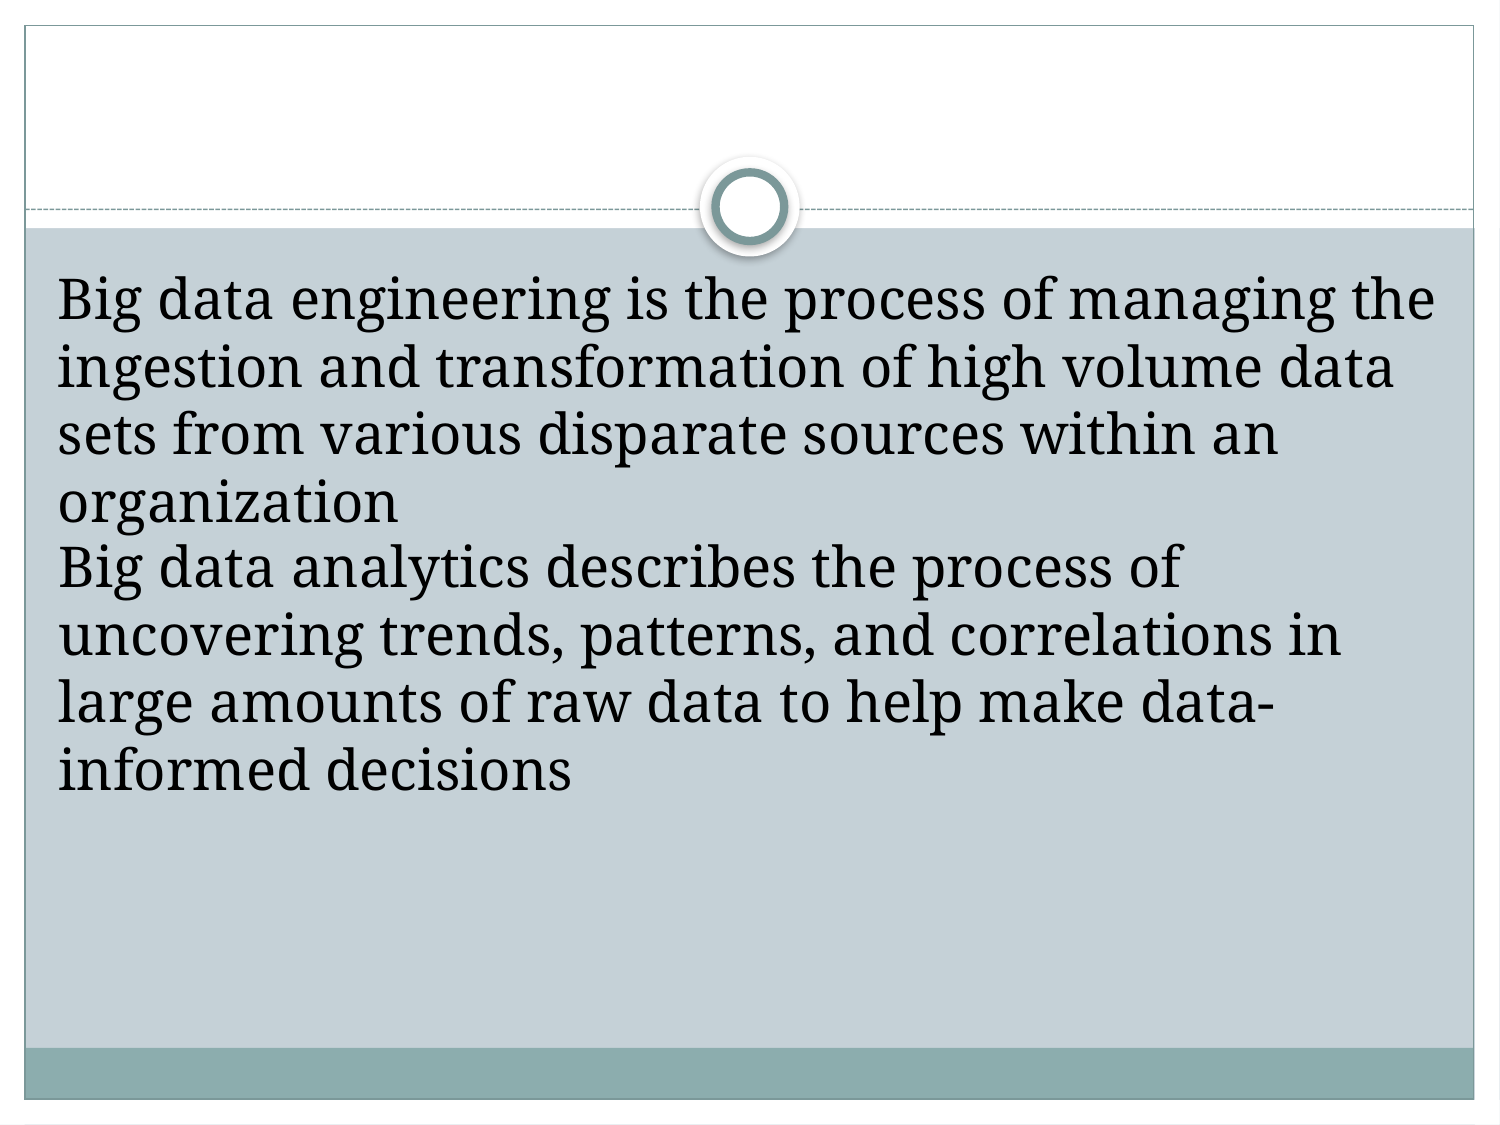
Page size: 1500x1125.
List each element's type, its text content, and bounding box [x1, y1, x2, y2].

text_box Big data analytics describes the process of uncovering trends, patterns, and correlations in large amounts of raw data to help make data-informed decisions [59, 531, 1477, 723]
text_box Big data engineering is the process of managing the ingestion and transformation of high volume data sets from various disparate sources within an organization [57, 263, 1477, 502]
